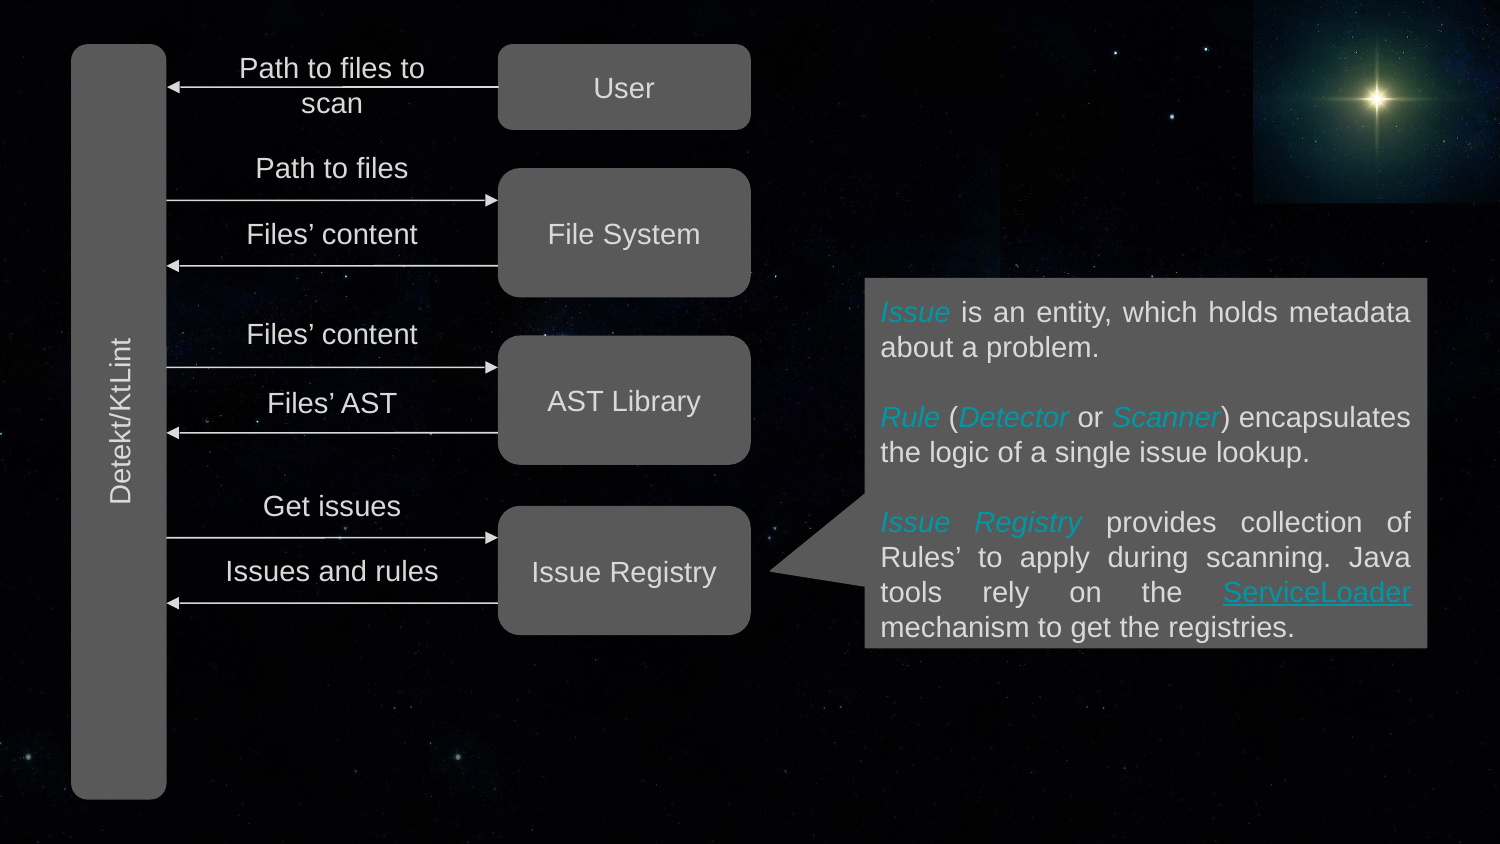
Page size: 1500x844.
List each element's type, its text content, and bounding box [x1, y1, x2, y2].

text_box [166, 368, 499, 435]
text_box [166, 134, 499, 199]
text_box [166, 33, 499, 134]
text_box File System [498, 168, 751, 297]
text_box AST Library [498, 336, 751, 465]
text_box User [502, 44, 751, 130]
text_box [166, 537, 499, 604]
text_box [166, 472, 499, 537]
picture [0, 0, 1500, 844]
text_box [166, 200, 499, 267]
text_box Issue Registry [498, 506, 751, 635]
text_box Detekt/KtLint [71, 44, 166, 799]
text_box Issue is an entity, which holds metadata about a problem. Rule (Detector or Scanner) encapsulates the logic of a single issue lookup. Issue Registry provides collection of Rules’ to apply during scanning. Java tools rely on the ServiceLoader mechanism to get the registries. [770, 278, 1427, 648]
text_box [166, 299, 499, 368]
